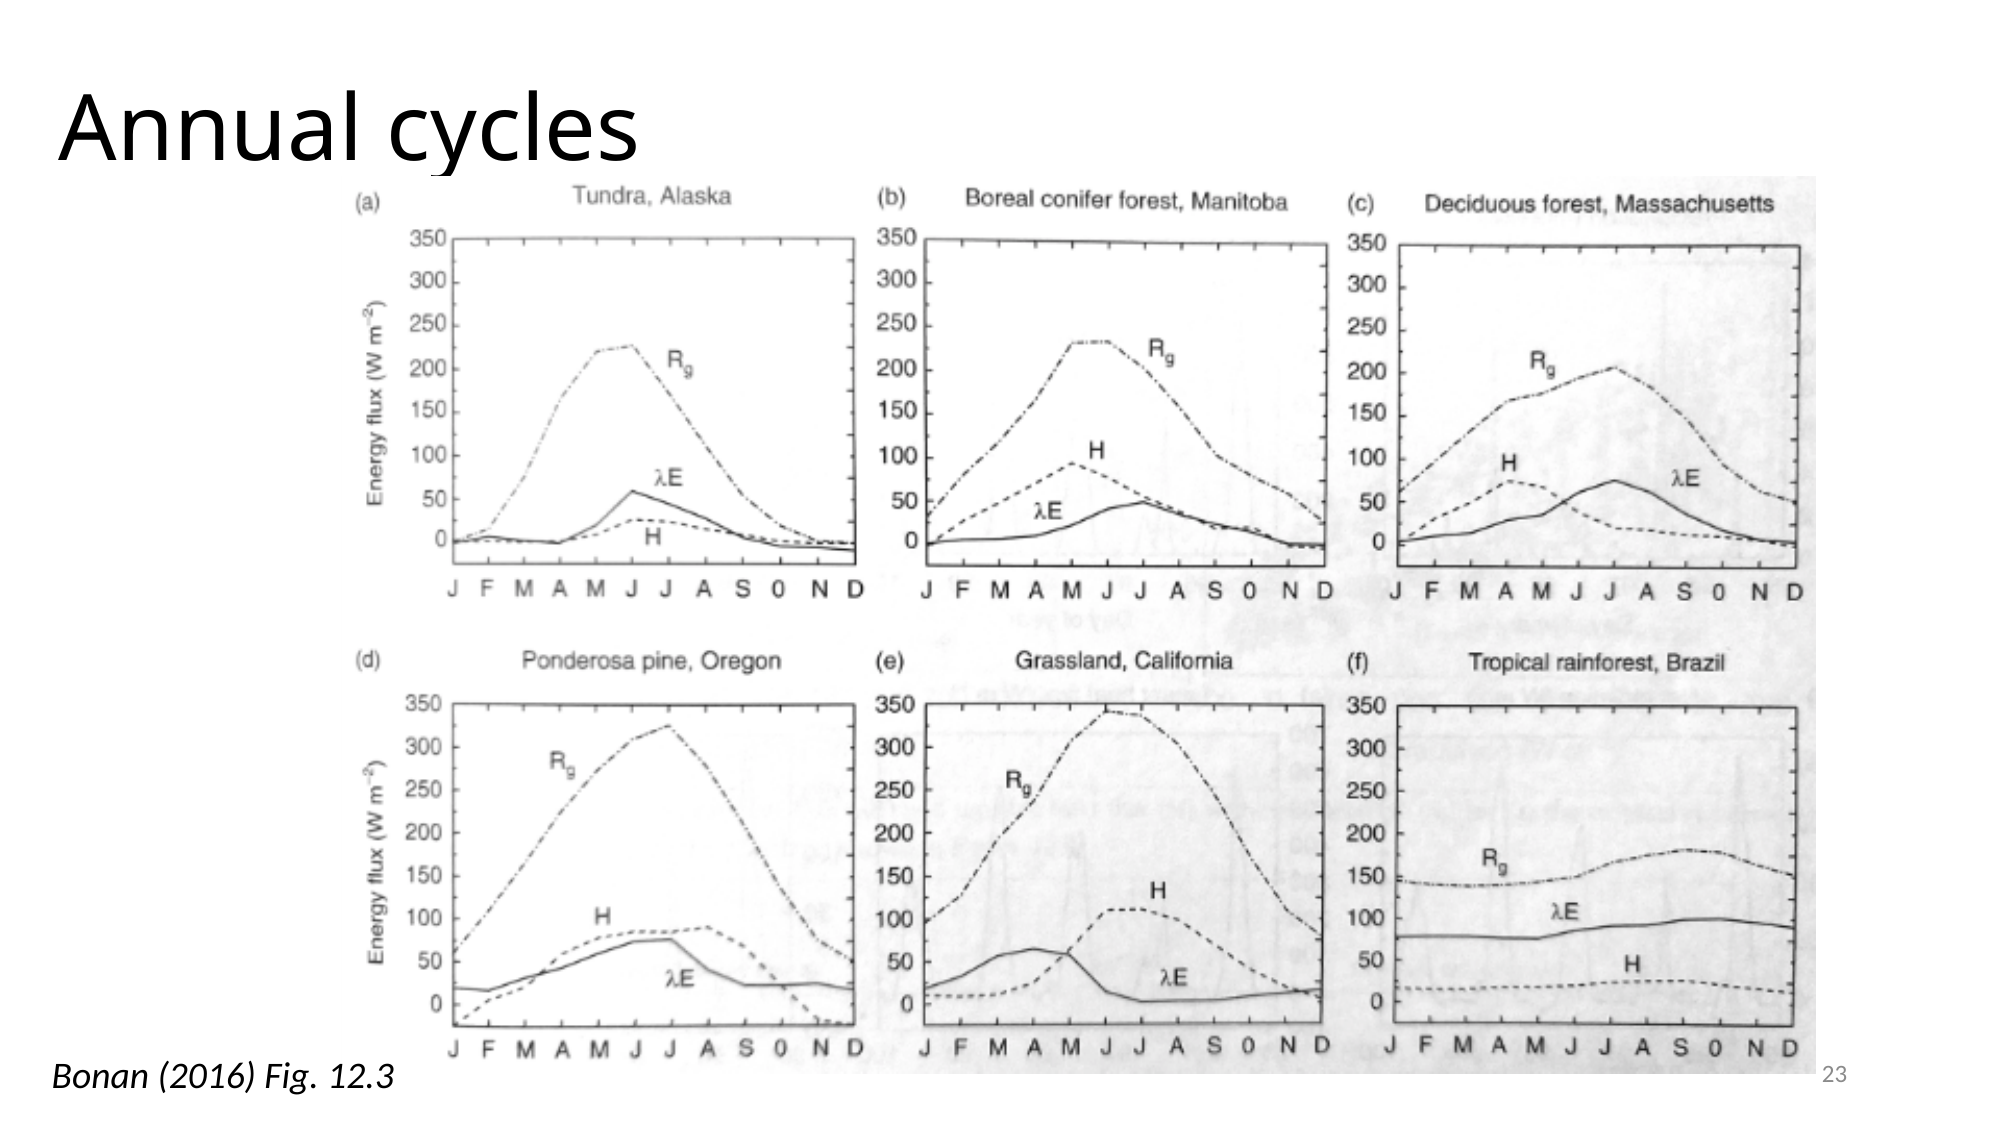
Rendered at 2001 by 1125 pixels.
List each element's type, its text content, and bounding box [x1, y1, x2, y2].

title Annual cycles [44, 22, 1769, 240]
slide_number 23 [1412, 1042, 1863, 1103]
text_box Bonan (2016) Fig. 12.3 [36, 1043, 473, 1104]
picture [340, 176, 1816, 1075]
